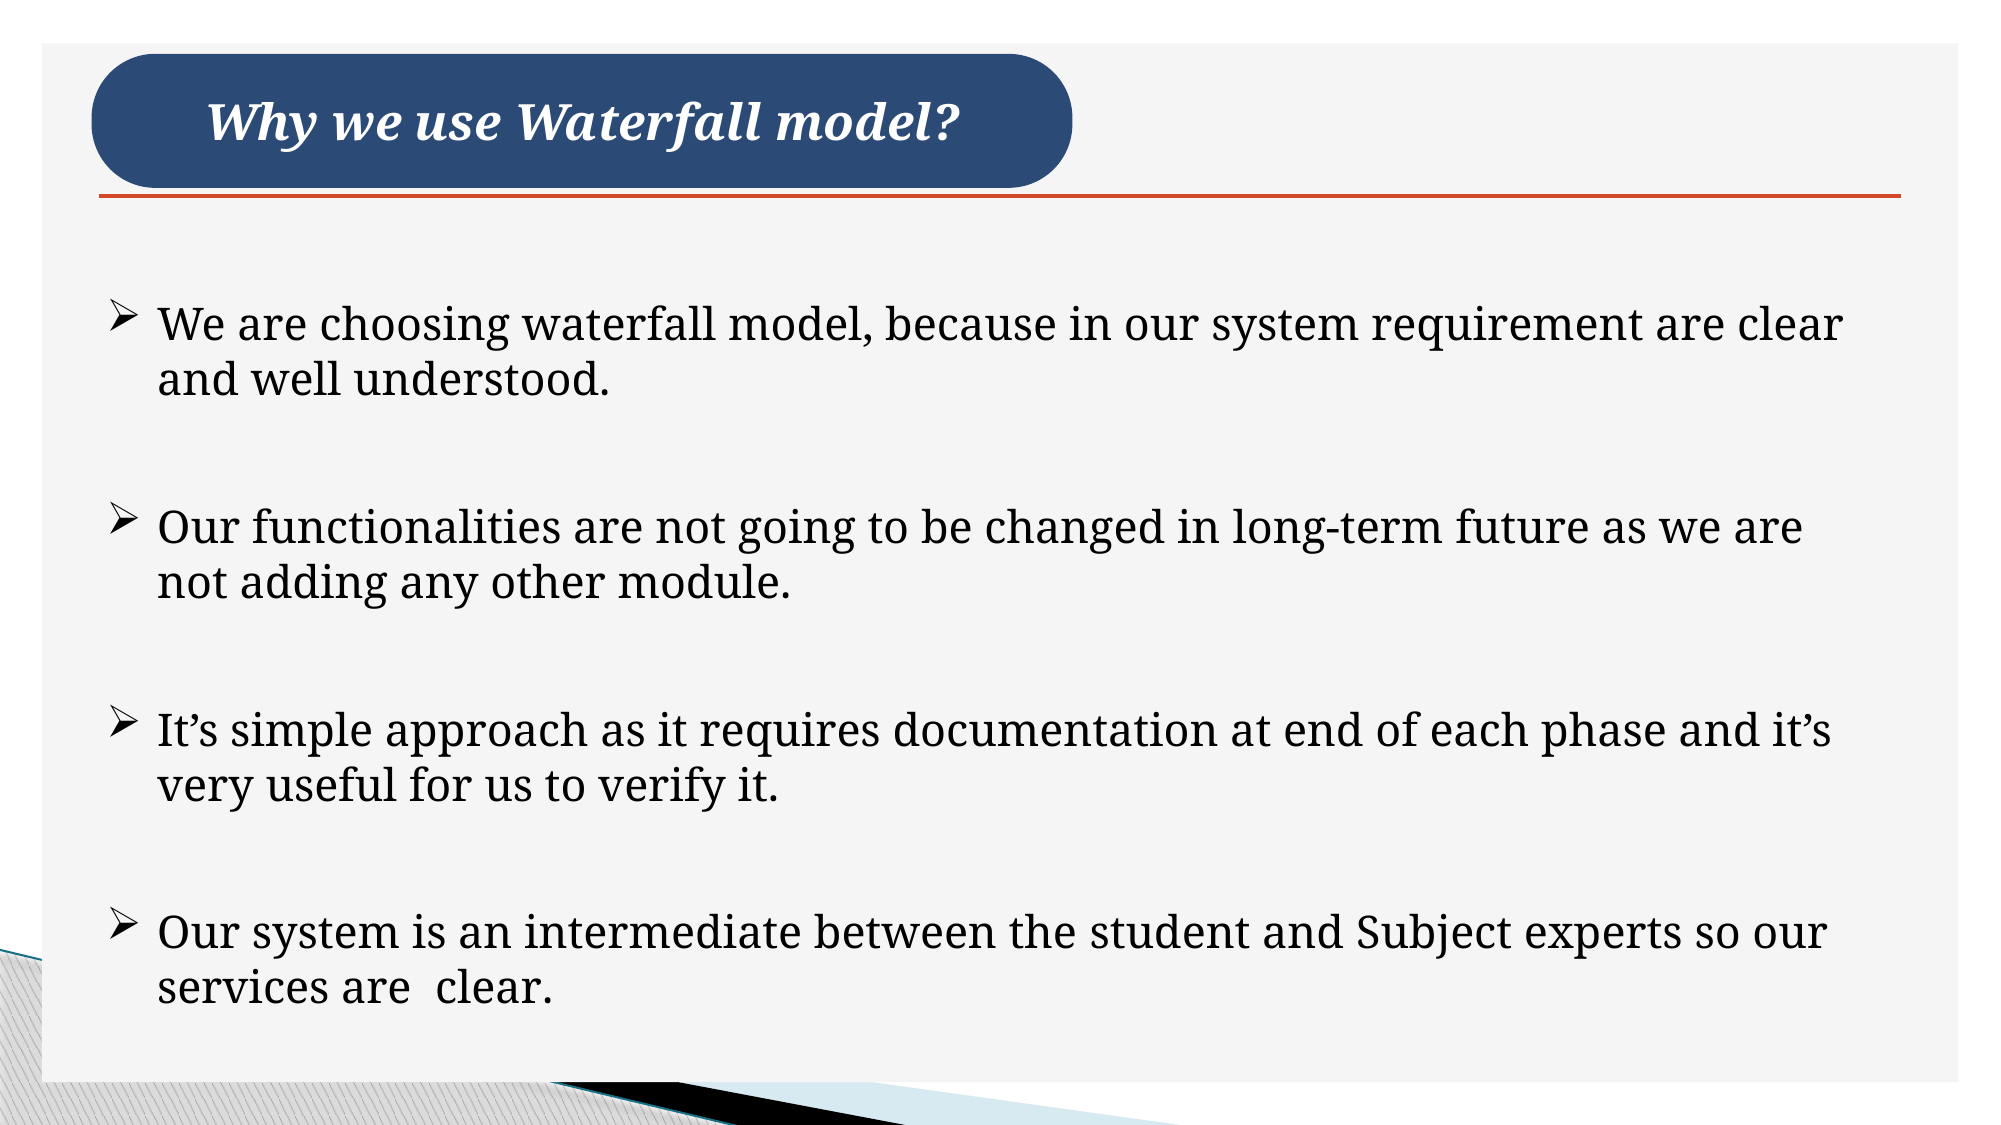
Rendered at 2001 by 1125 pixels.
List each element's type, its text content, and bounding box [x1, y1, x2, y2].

text_box We are choosing waterfall model, because in our system requirement are clear and well understood. Our functionalities are not going to be changed in long-term future as we are not adding any other module. It’s simple approach as it requires documentation at end of each phase and it’s very useful for us to verify it. Our system is an intermediate between the student and Subject experts so our services are clear. [91, 209, 1899, 1026]
text_box Why we use Waterfall model? [87, 49, 1077, 193]
